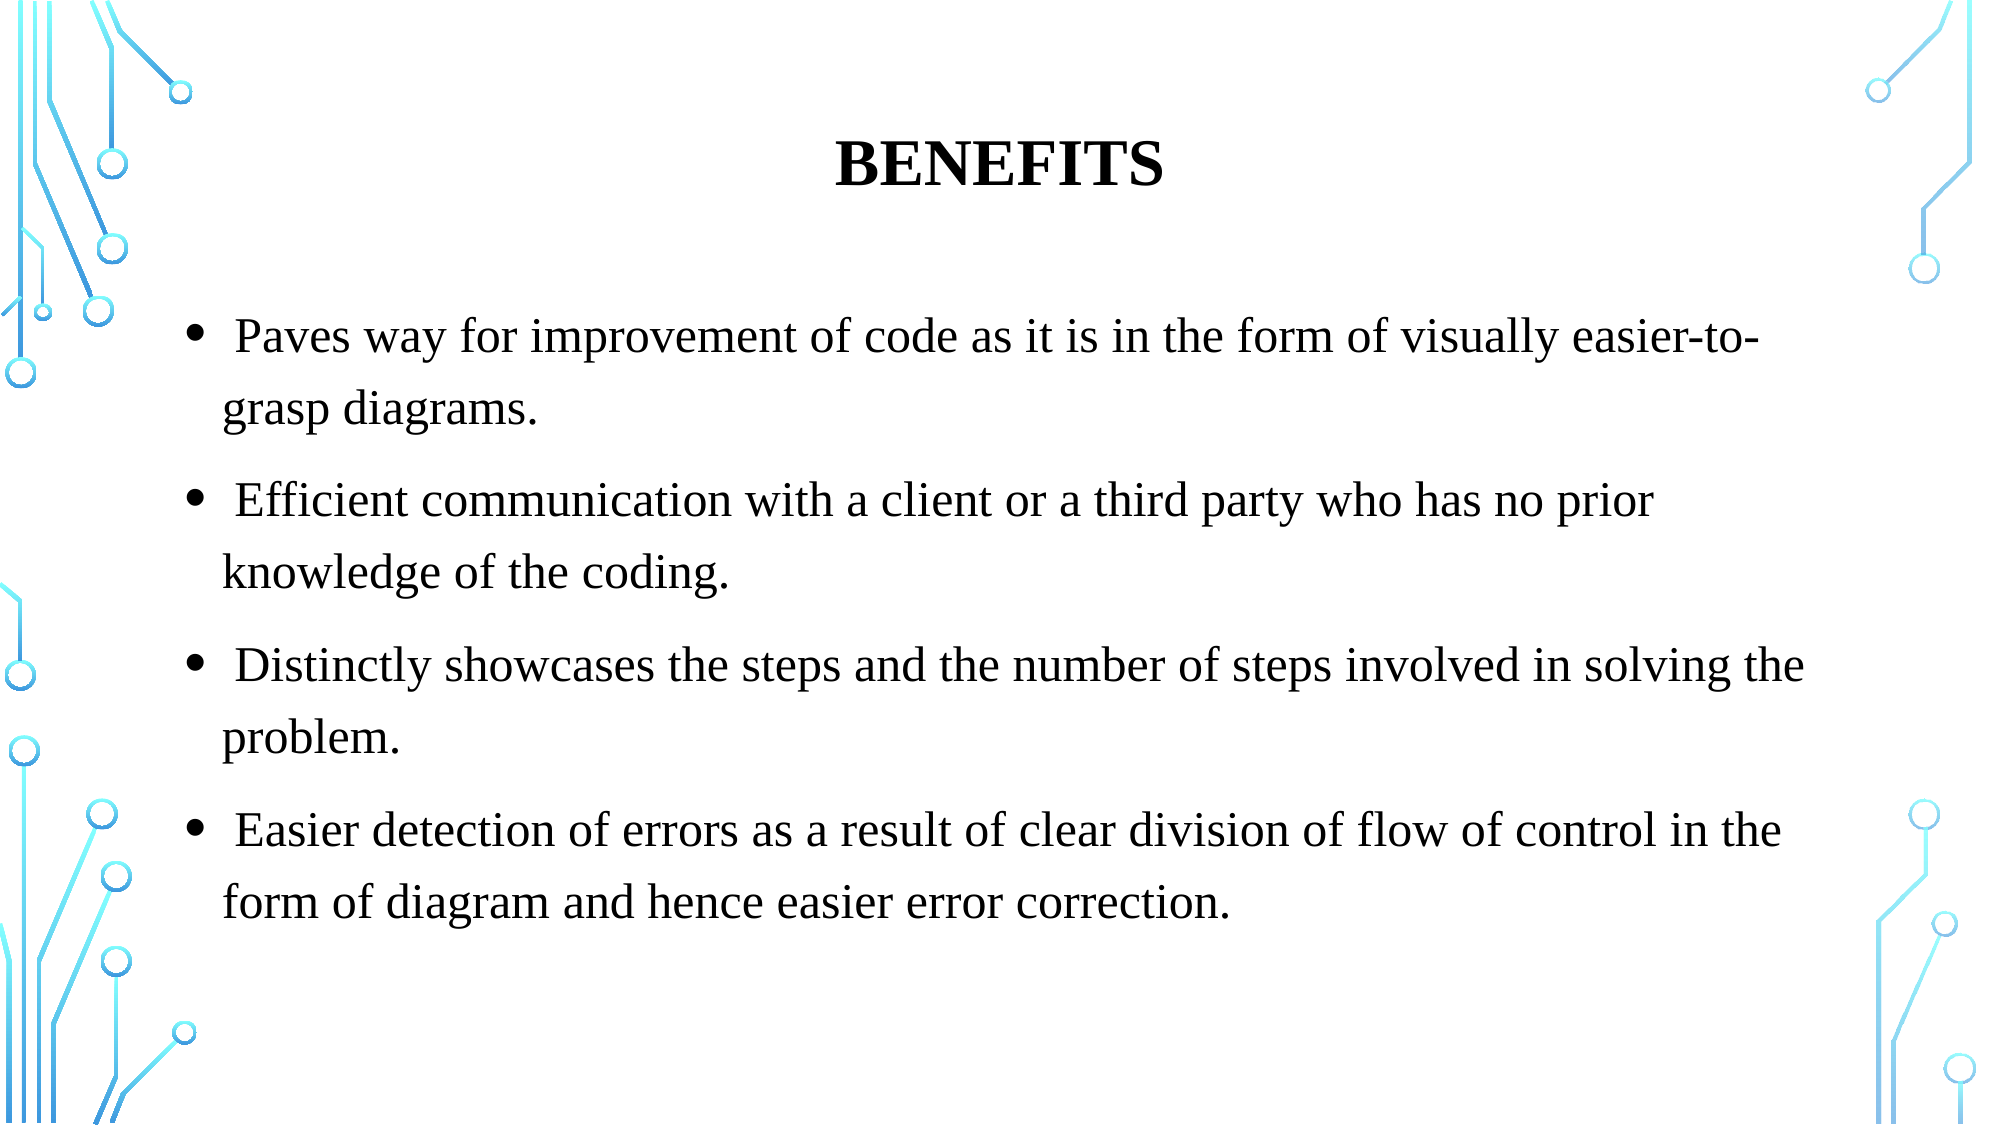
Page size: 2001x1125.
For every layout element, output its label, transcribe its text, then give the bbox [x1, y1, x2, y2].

list Paves way for improvement of code as it is in the form of visually easier-to-grasp diagrams. Efficient communication with a client or a third party who has no prior knowledge of the coding. Distinctly showcases the steps and the number of steps involved in solving the problem. Easier detection of errors as a result of clear division of flow of control in the form of diagram and hence easier error correction. [169, 282, 1827, 989]
text_box BENEFITS [0, 111, 2000, 207]
